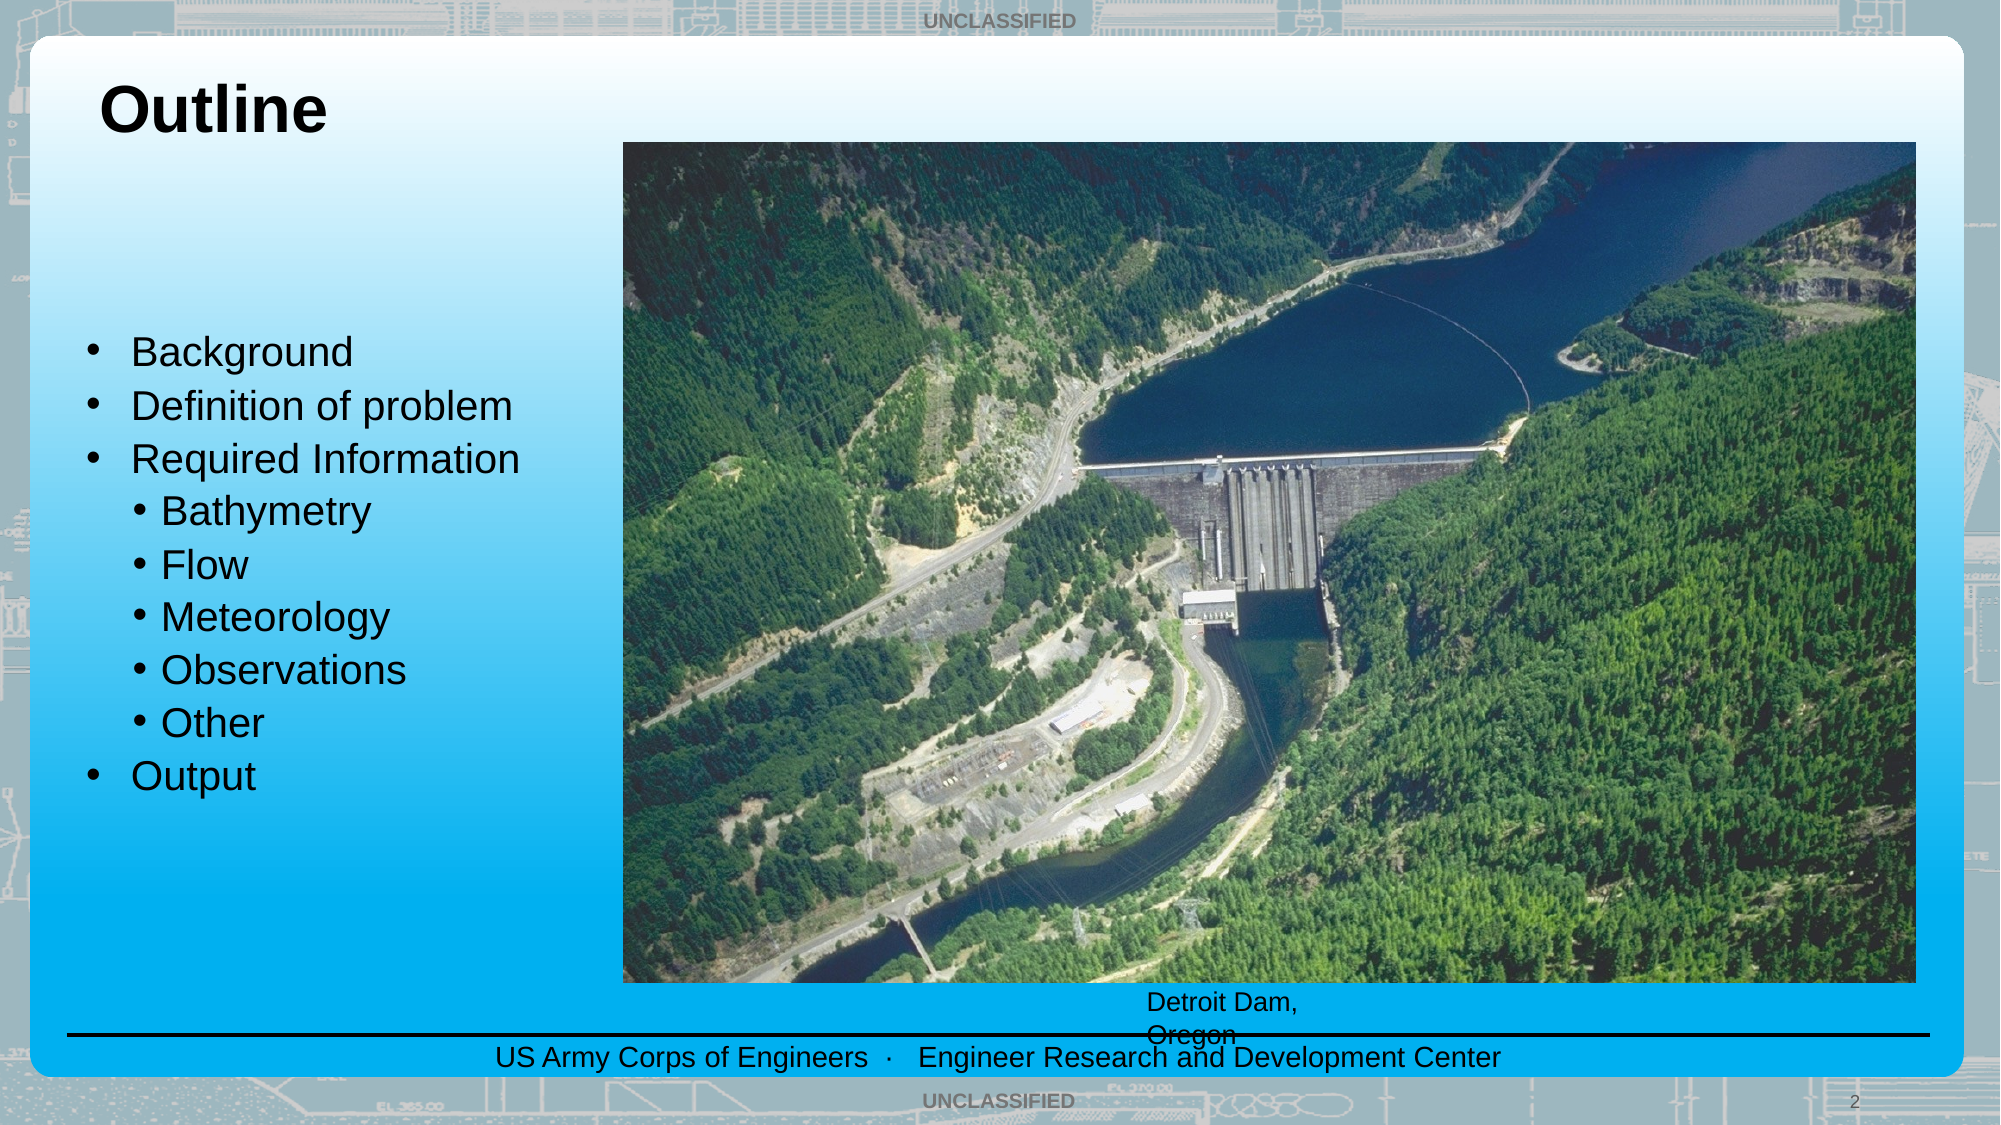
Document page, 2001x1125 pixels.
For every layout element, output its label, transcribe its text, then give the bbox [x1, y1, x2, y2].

text_box Detroit Dam, Oregon [1144, 992, 1395, 1050]
title Outline [84, 39, 1918, 172]
slide_number 2 [1834, 1081, 1994, 1125]
text_box Background Definition of problem Required Information Bathymetry Flow Meteorology Observations Other Output [84, 318, 553, 799]
picture [0, 0, 2000, 1125]
